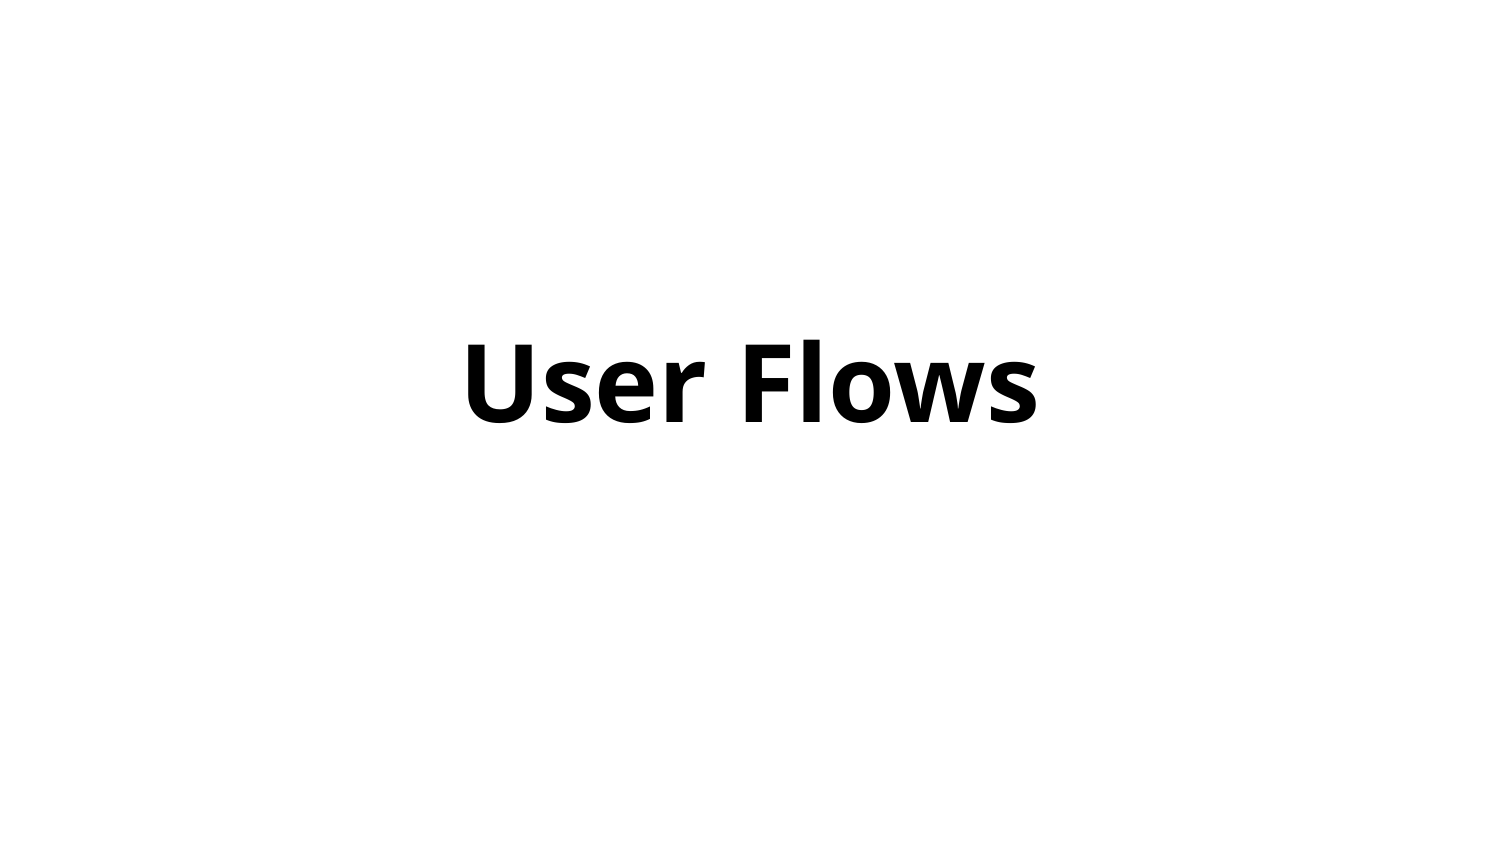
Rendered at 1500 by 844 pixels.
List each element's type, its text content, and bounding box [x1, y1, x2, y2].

title User Flows [51, 122, 1449, 459]
